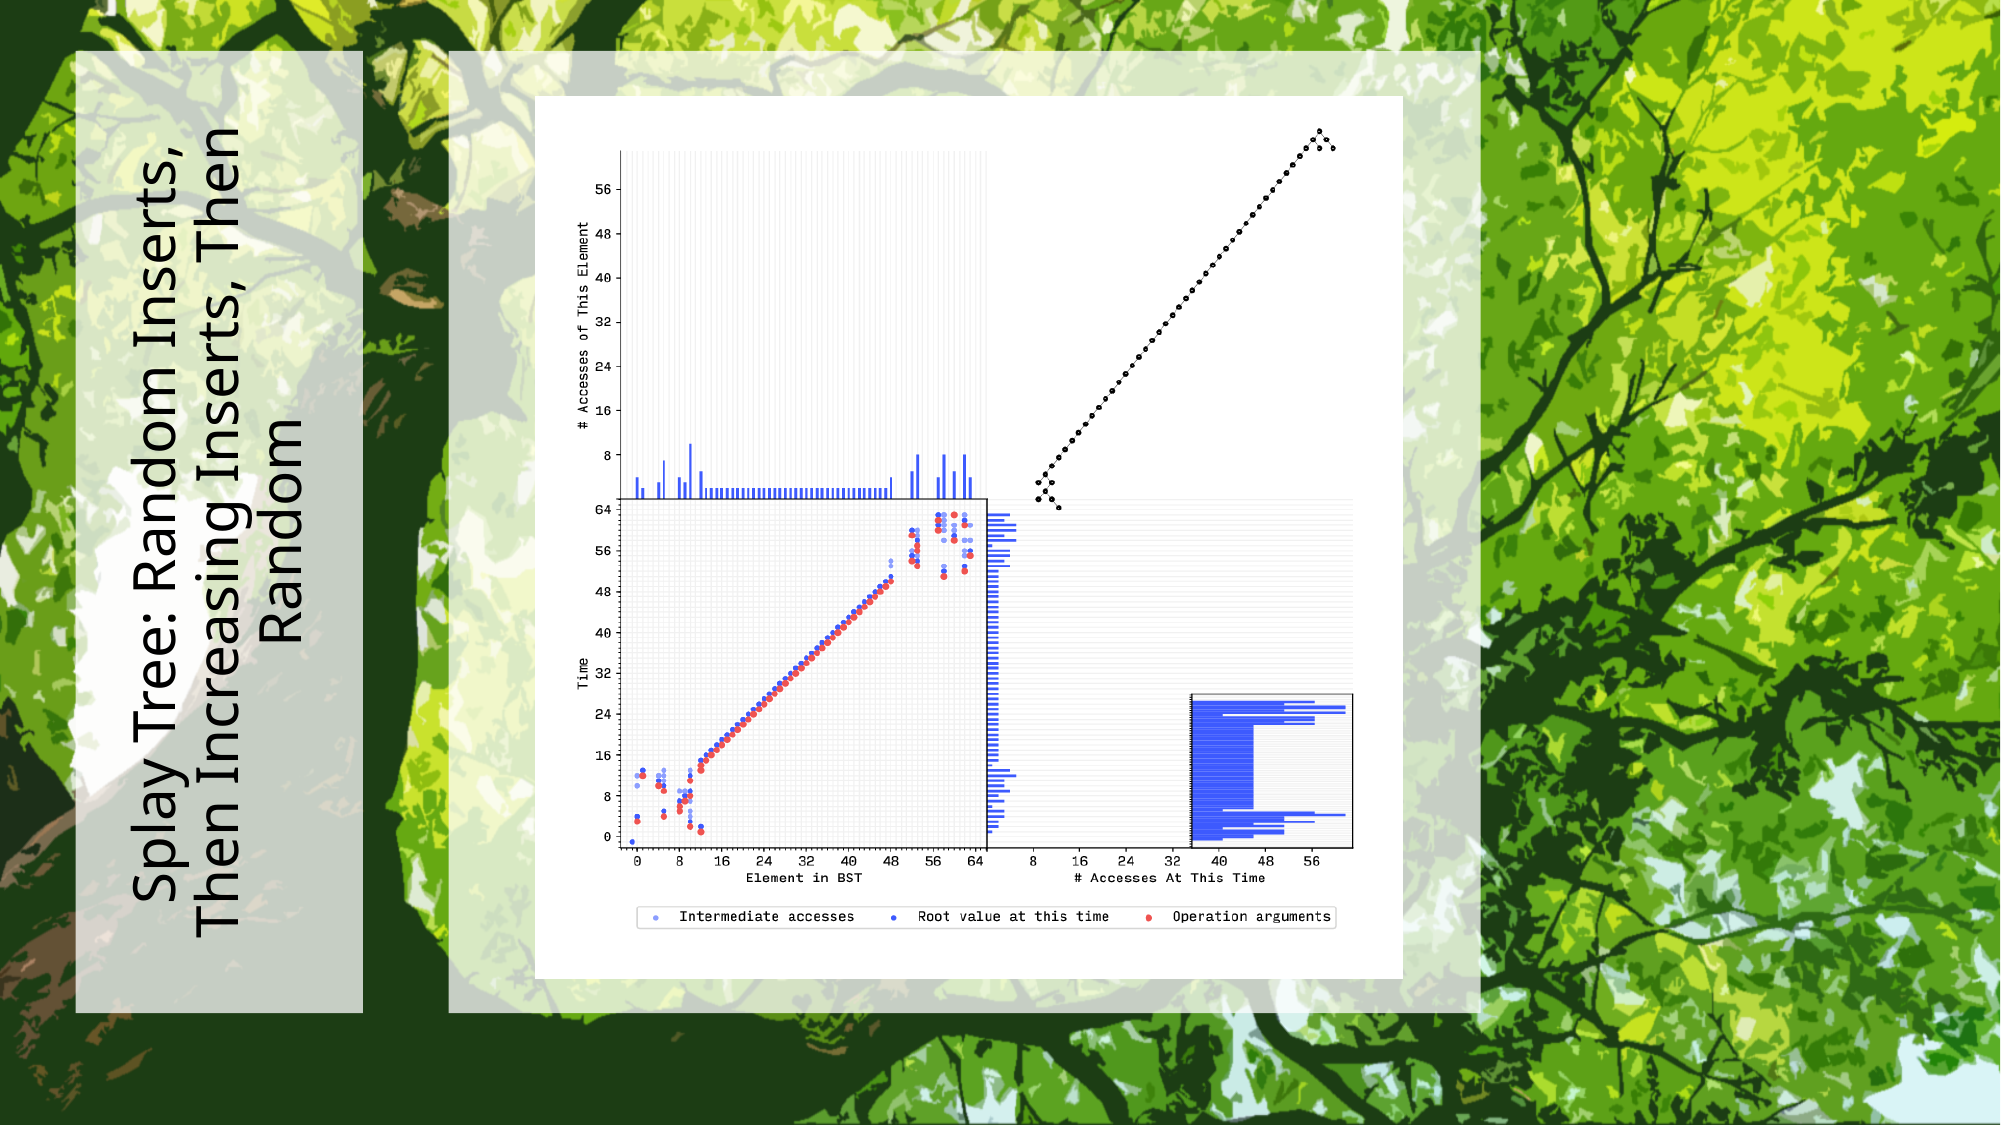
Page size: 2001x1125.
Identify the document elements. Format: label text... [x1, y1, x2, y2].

list [448, 50, 1481, 1014]
text_box Splay Tree: Random Inserts, Then Increasing Inserts, Then Random [75, 50, 363, 1014]
picture [0, 0, 2001, 1125]
